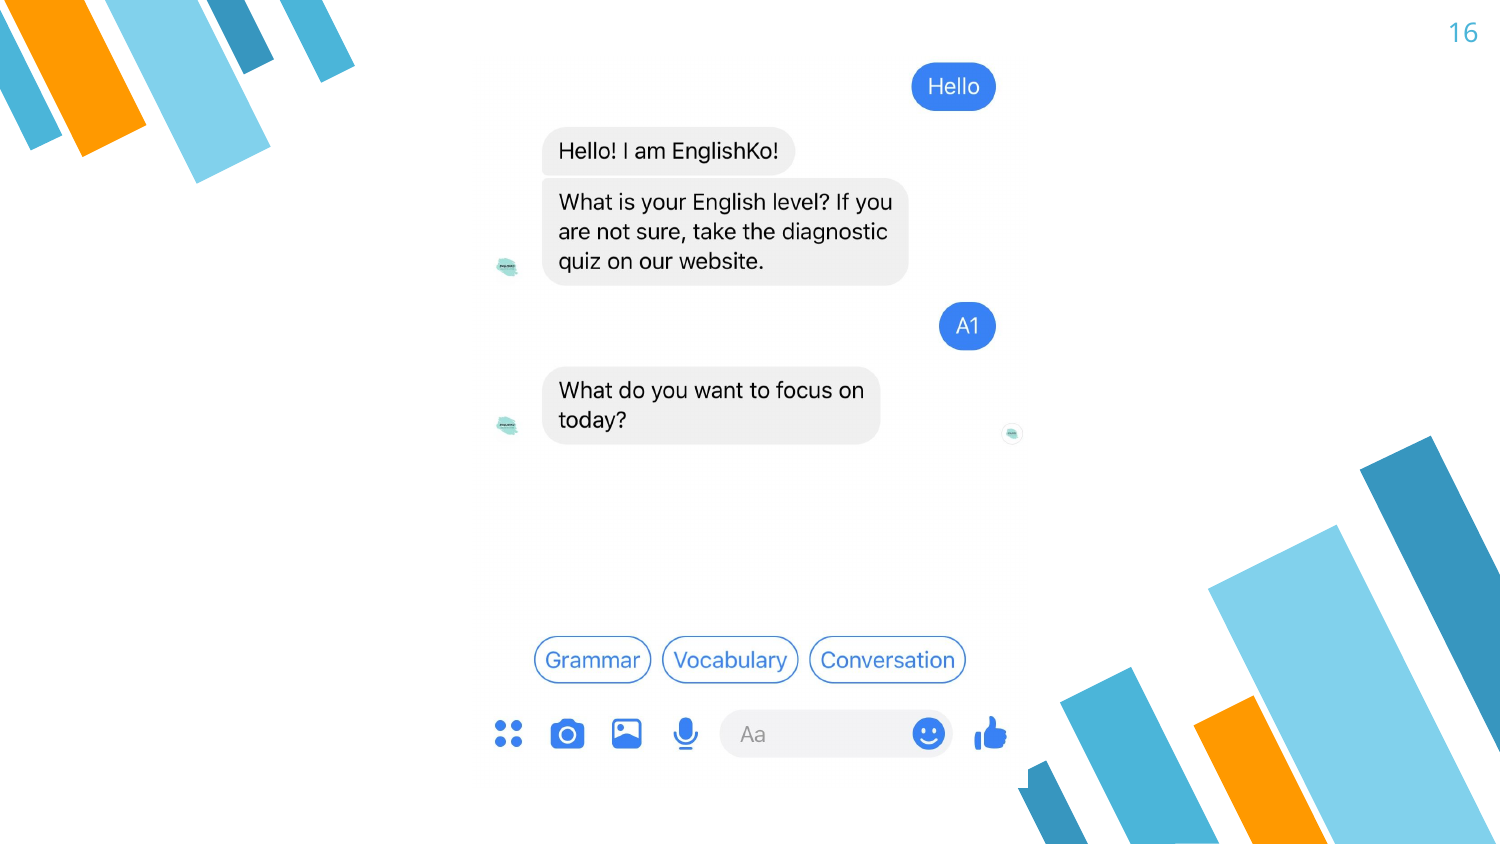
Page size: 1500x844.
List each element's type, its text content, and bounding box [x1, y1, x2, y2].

picture [471, 56, 1029, 788]
slide_number ‹#› [1403, 0, 1494, 65]
